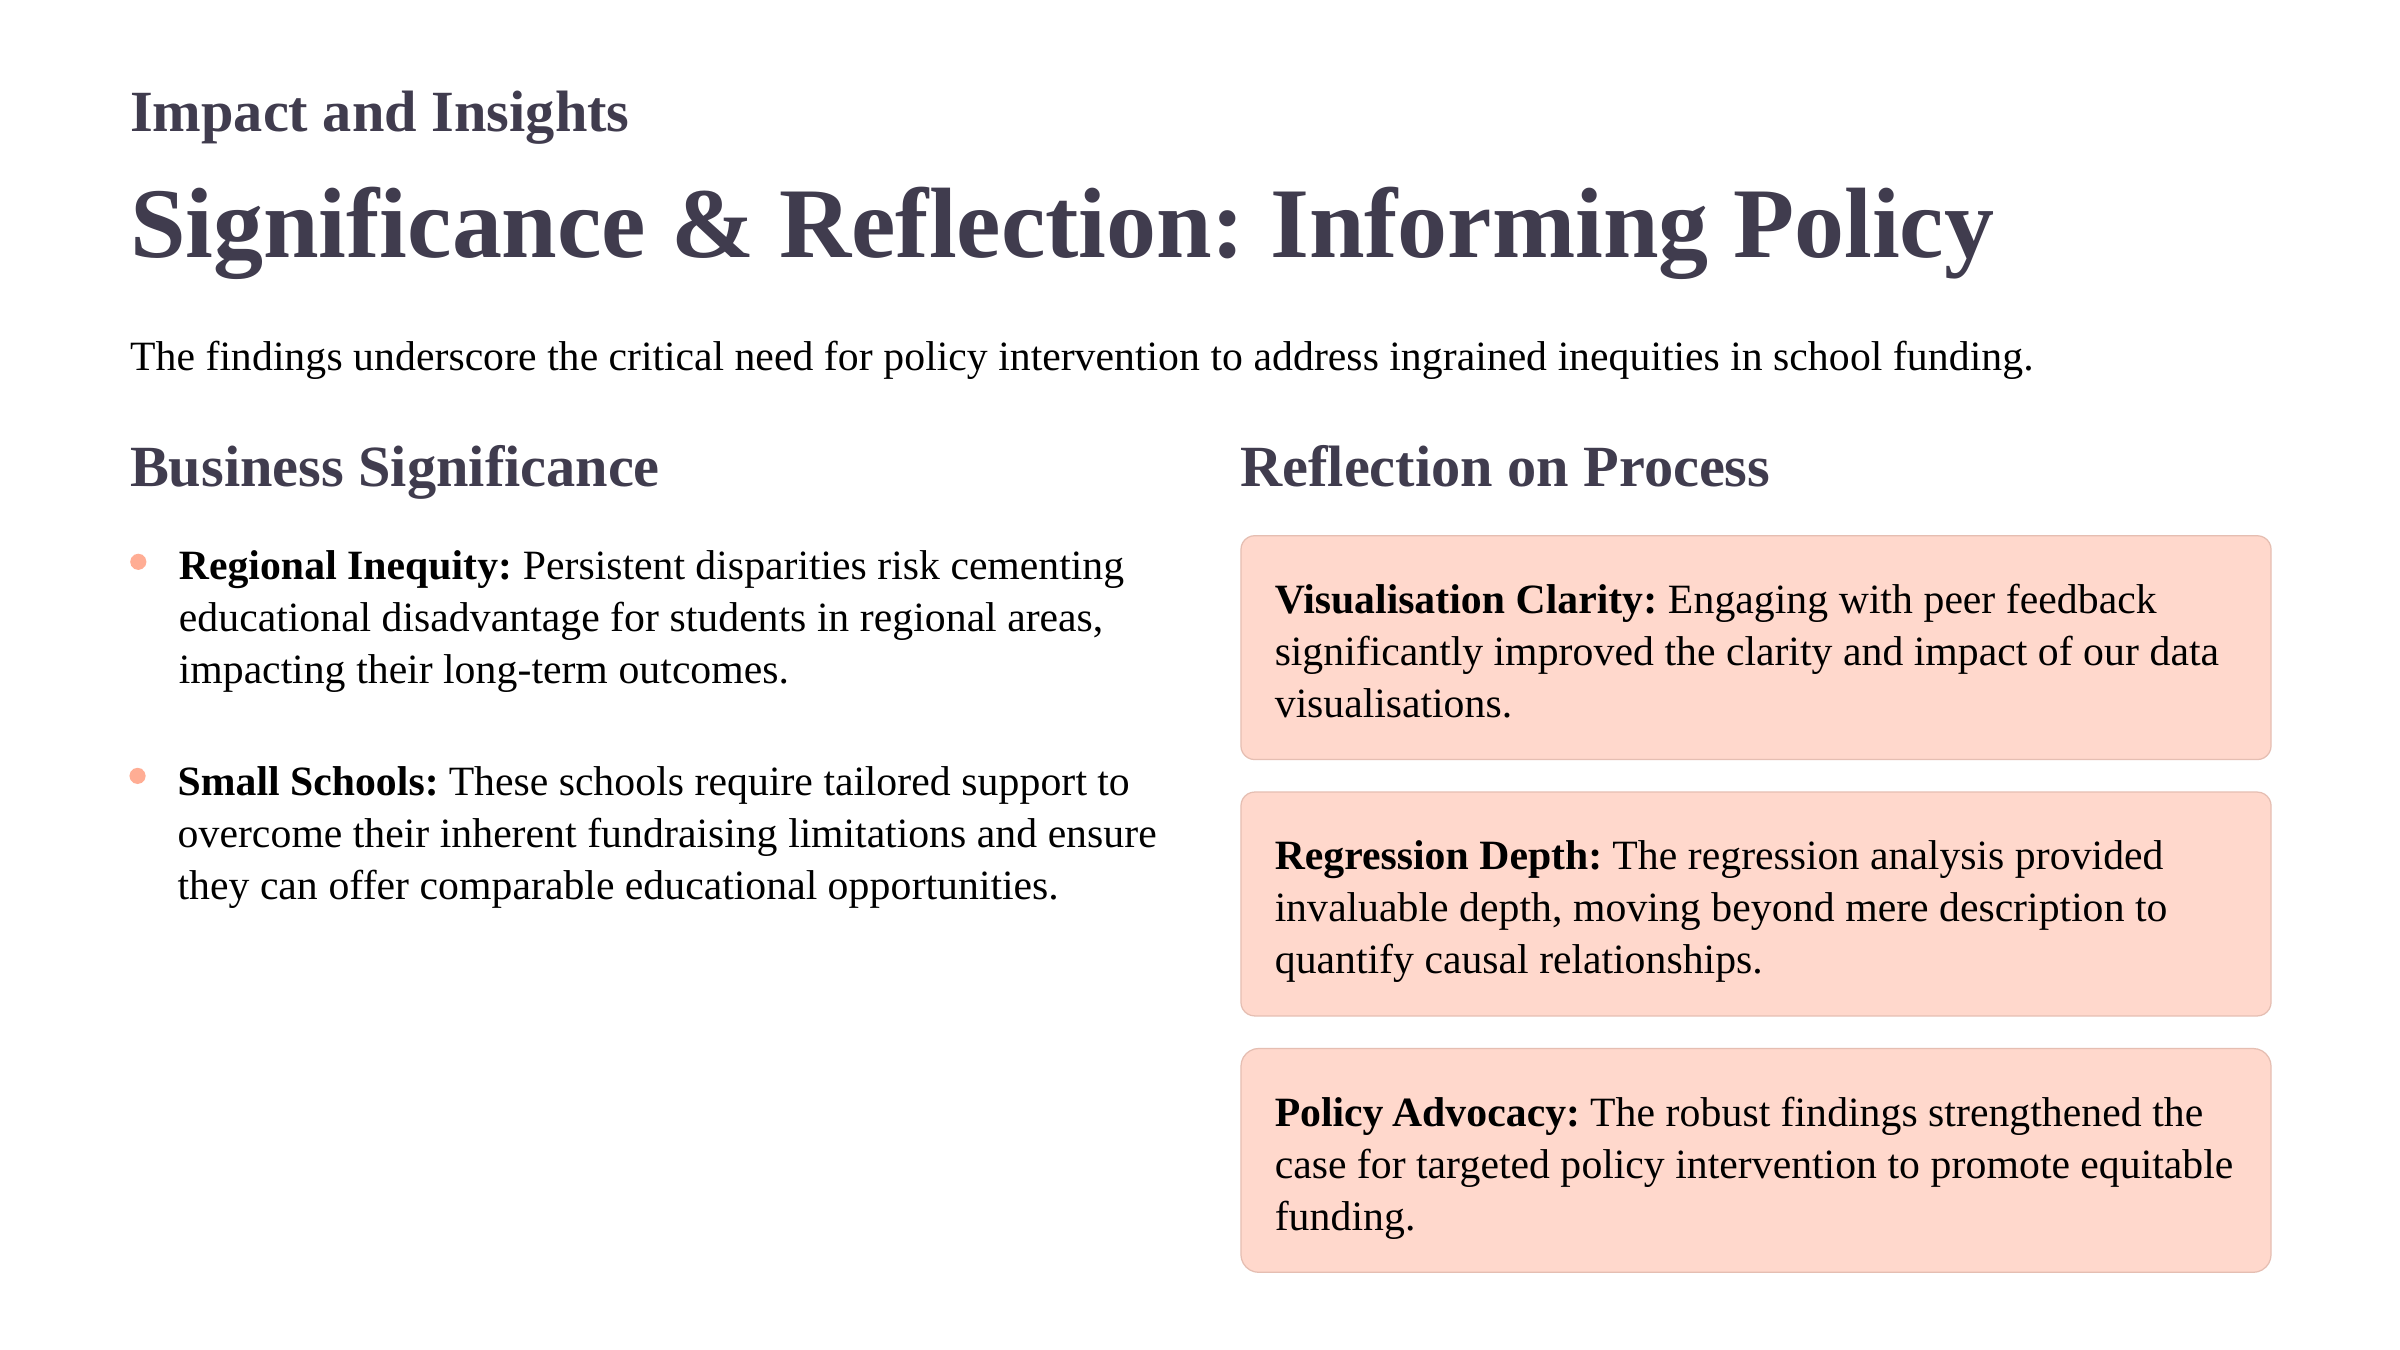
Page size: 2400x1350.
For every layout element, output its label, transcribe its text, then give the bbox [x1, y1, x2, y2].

text_box Business Significance [130, 448, 569, 500]
text_box [1240, 1048, 2272, 1273]
text_box Reflection on Process [1240, 448, 1674, 500]
text_box [1240, 792, 2272, 1016]
text_box Regional Inequity: Persistent disparities risk cementing educational disadvantage for students in regional areas, impacting their long-term outcomes. [178, 535, 1161, 692]
text_box [130, 553, 147, 570]
text_box Significance & Reflection: Informing Policy [130, 176, 1867, 279]
text_box Impact and Insights [130, 93, 538, 144]
text_box [129, 767, 146, 785]
text_box Visualisation Clarity: Engaging with peer feedback significantly improved the clarity and impact of our data visualisations. [1274, 569, 2238, 726]
text_box Regression Depth: The regression analysis provided invaluable depth, moving beyond mere description to quantify causal relationships. [1274, 825, 2238, 983]
text_box Policy Advocacy: The robust findings strengthened the case for targeted policy intervention to promote equitable funding. [1274, 1082, 2238, 1187]
text_box Small Schools: These schools require tailored support to overcome their inherent fundraising limitations and ensure they can offer comparable educational opportunities. [177, 751, 1159, 908]
text_box The findings underscore the critical need for policy intervention to address ingrained inequities in school funding. [130, 326, 2270, 380]
text_box [1240, 535, 2272, 760]
